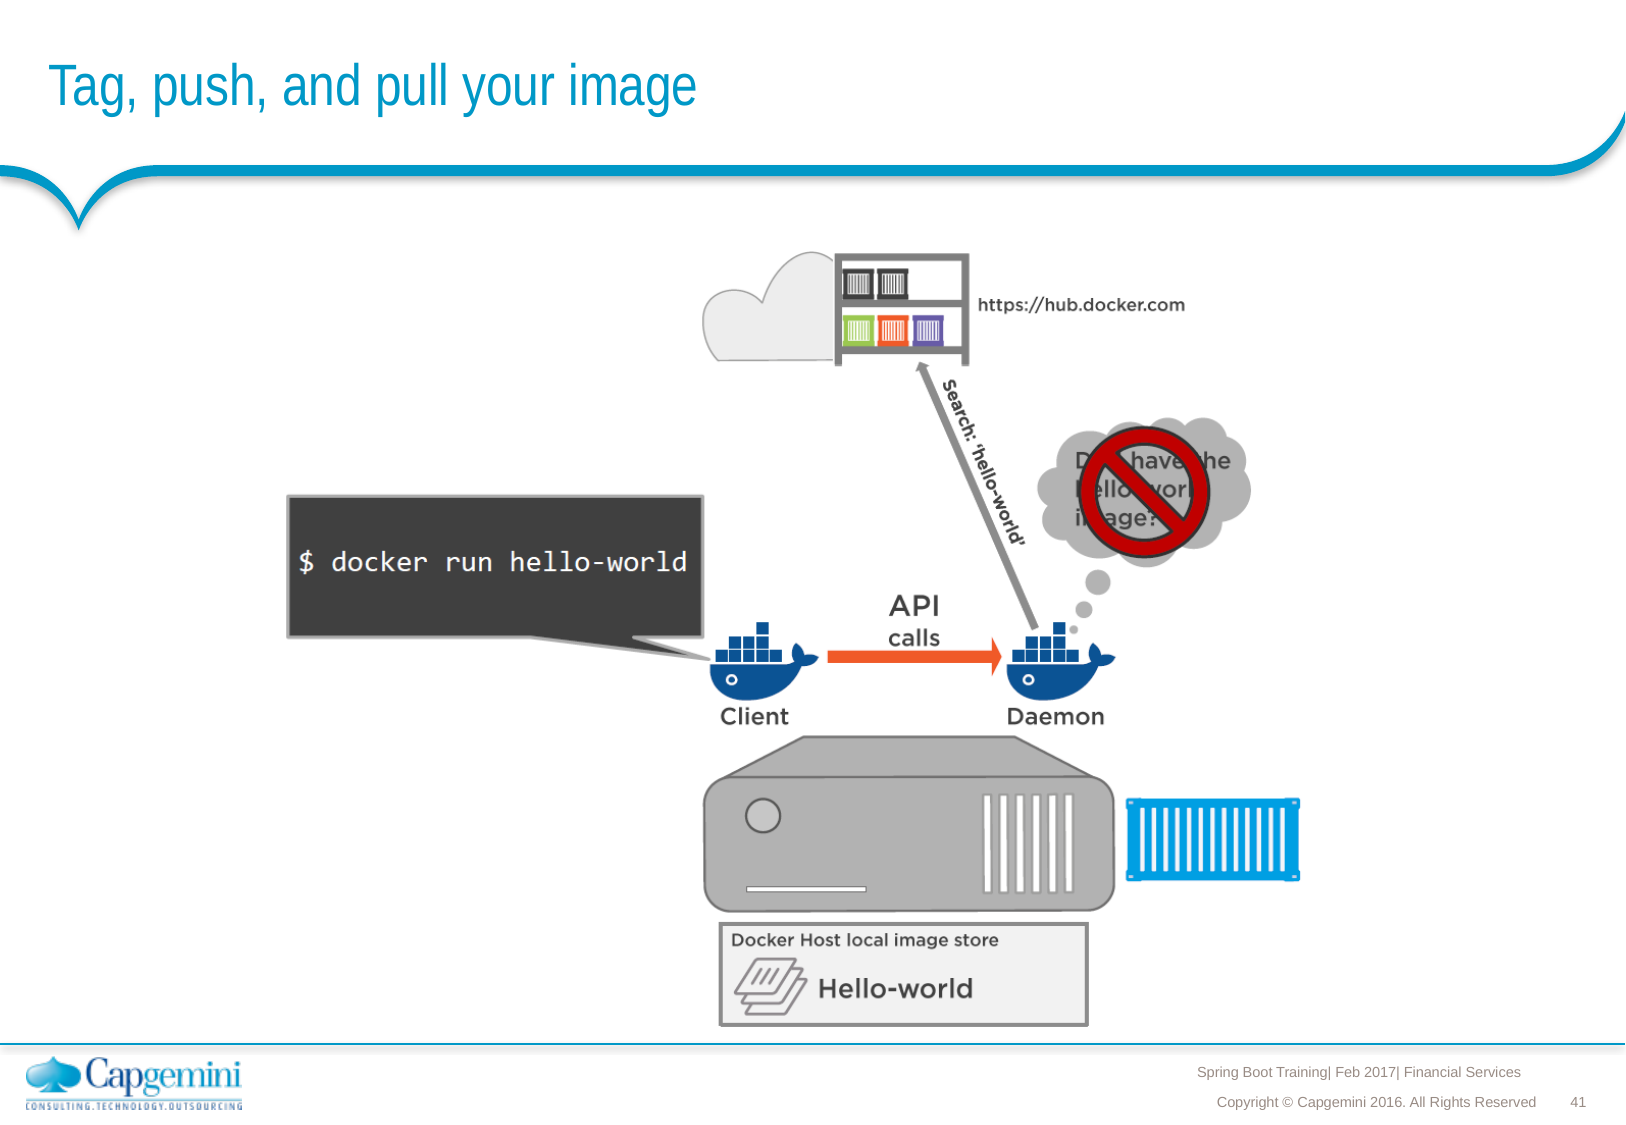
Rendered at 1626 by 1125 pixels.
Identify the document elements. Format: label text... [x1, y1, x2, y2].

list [273, 246, 1352, 1030]
picture [26, 1056, 242, 1110]
title Tag, push, and pull your image [0, 0, 1625, 165]
